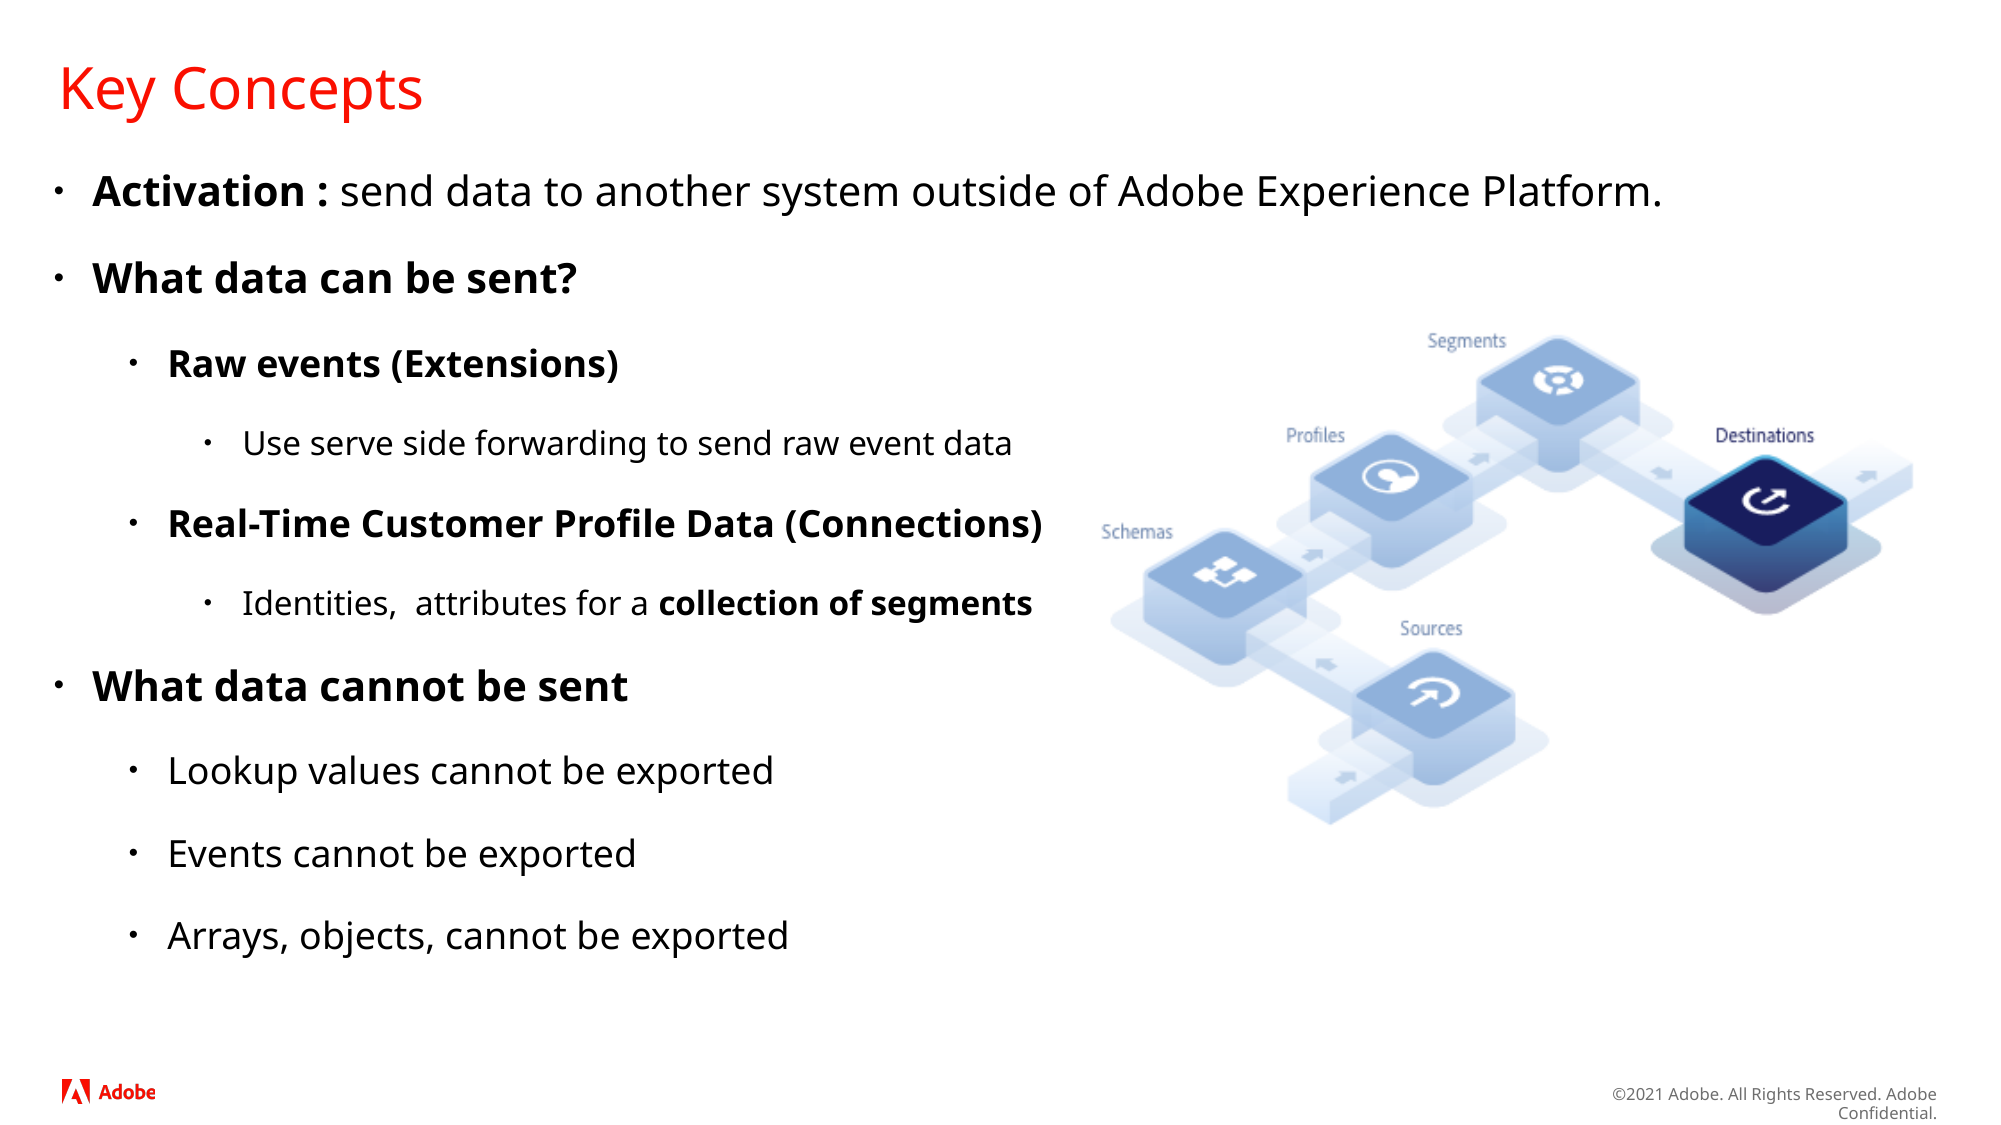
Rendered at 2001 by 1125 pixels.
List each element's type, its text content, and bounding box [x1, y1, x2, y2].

picture [1088, 289, 1923, 857]
list Activation : send data to another system outside of Adobe Experience Platform. What data can be sent? Raw events (Extensions) Use serve side forwarding to send raw event data Real-Time Customer Profile Data (Connections) Identities, attributes for a collection of segments What data cannot be sent Lookup values cannot be exported Events cannot be exported Arrays, objects, cannot be exported [46, 157, 1937, 918]
title Key Concepts [51, 51, 1937, 157]
